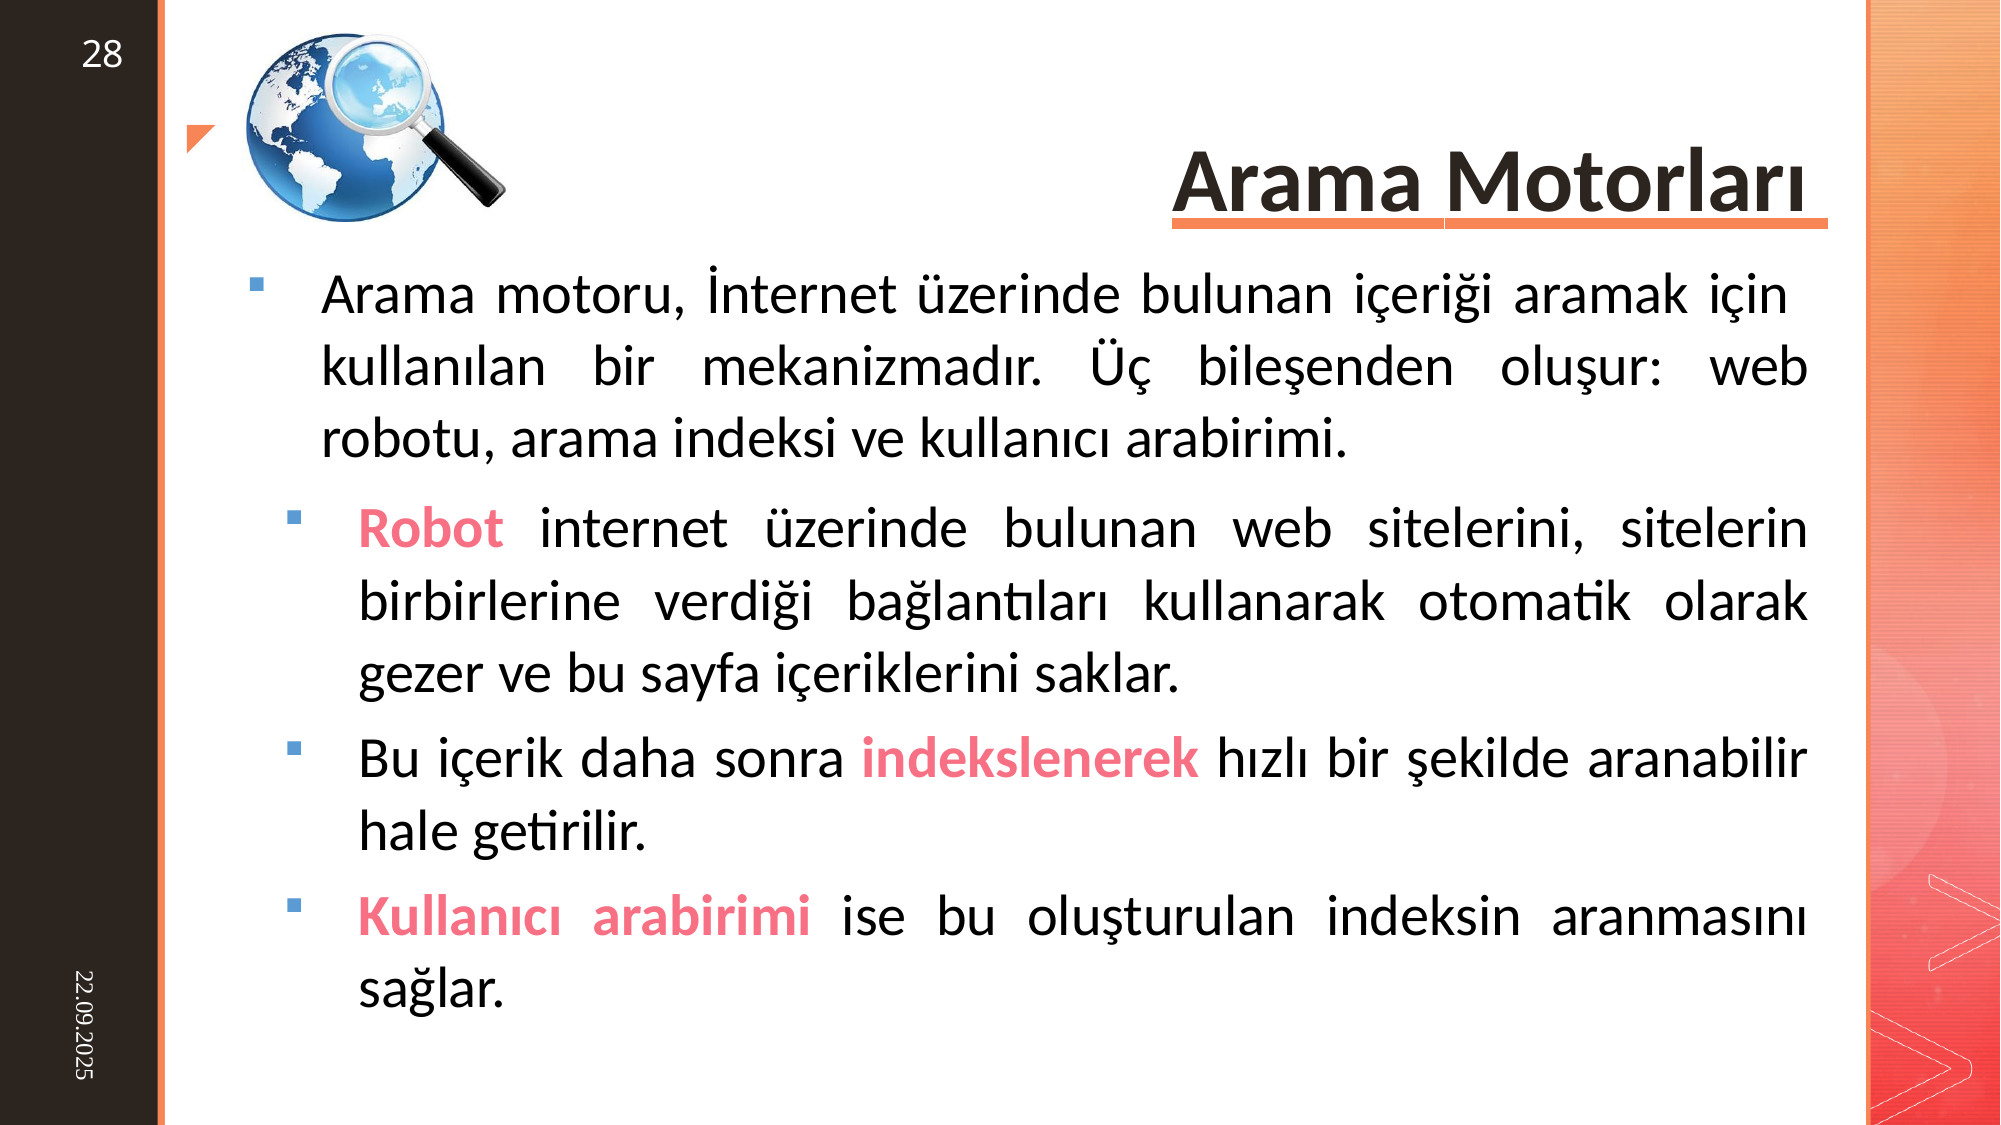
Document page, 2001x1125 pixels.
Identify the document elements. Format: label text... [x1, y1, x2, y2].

list Arama motoru, İnternet üzerinde bulunan içeriği aramak için kullanılan bir mekanizmadır. Üç bileşenden oluşur: web robotu, arama indeksi ve kullanıcı arabirimi. Robot internet üzerinde bulunan web sitelerini, sitelerin birbirlerine verdiği bağlantıları kullanarak otomatik olarak gezer ve bu sayfa içeriklerini saklar. Bu içerik daha sonra indekslenerek hızlı bir şekilde aranabilir hale getirilir. Kullanıcı arabirimi ise bu oluşturulan indeksin aranmasını sağlar. [244, 253, 1810, 1019]
text_box ◤ [184, 109, 223, 157]
picture [1871, 0, 2000, 1125]
text_box 28 [79, 27, 125, 75]
title Arama Motorları [217, 117, 1832, 308]
picture [241, 31, 506, 222]
text_box 22.09.2025 [68, 968, 101, 1086]
